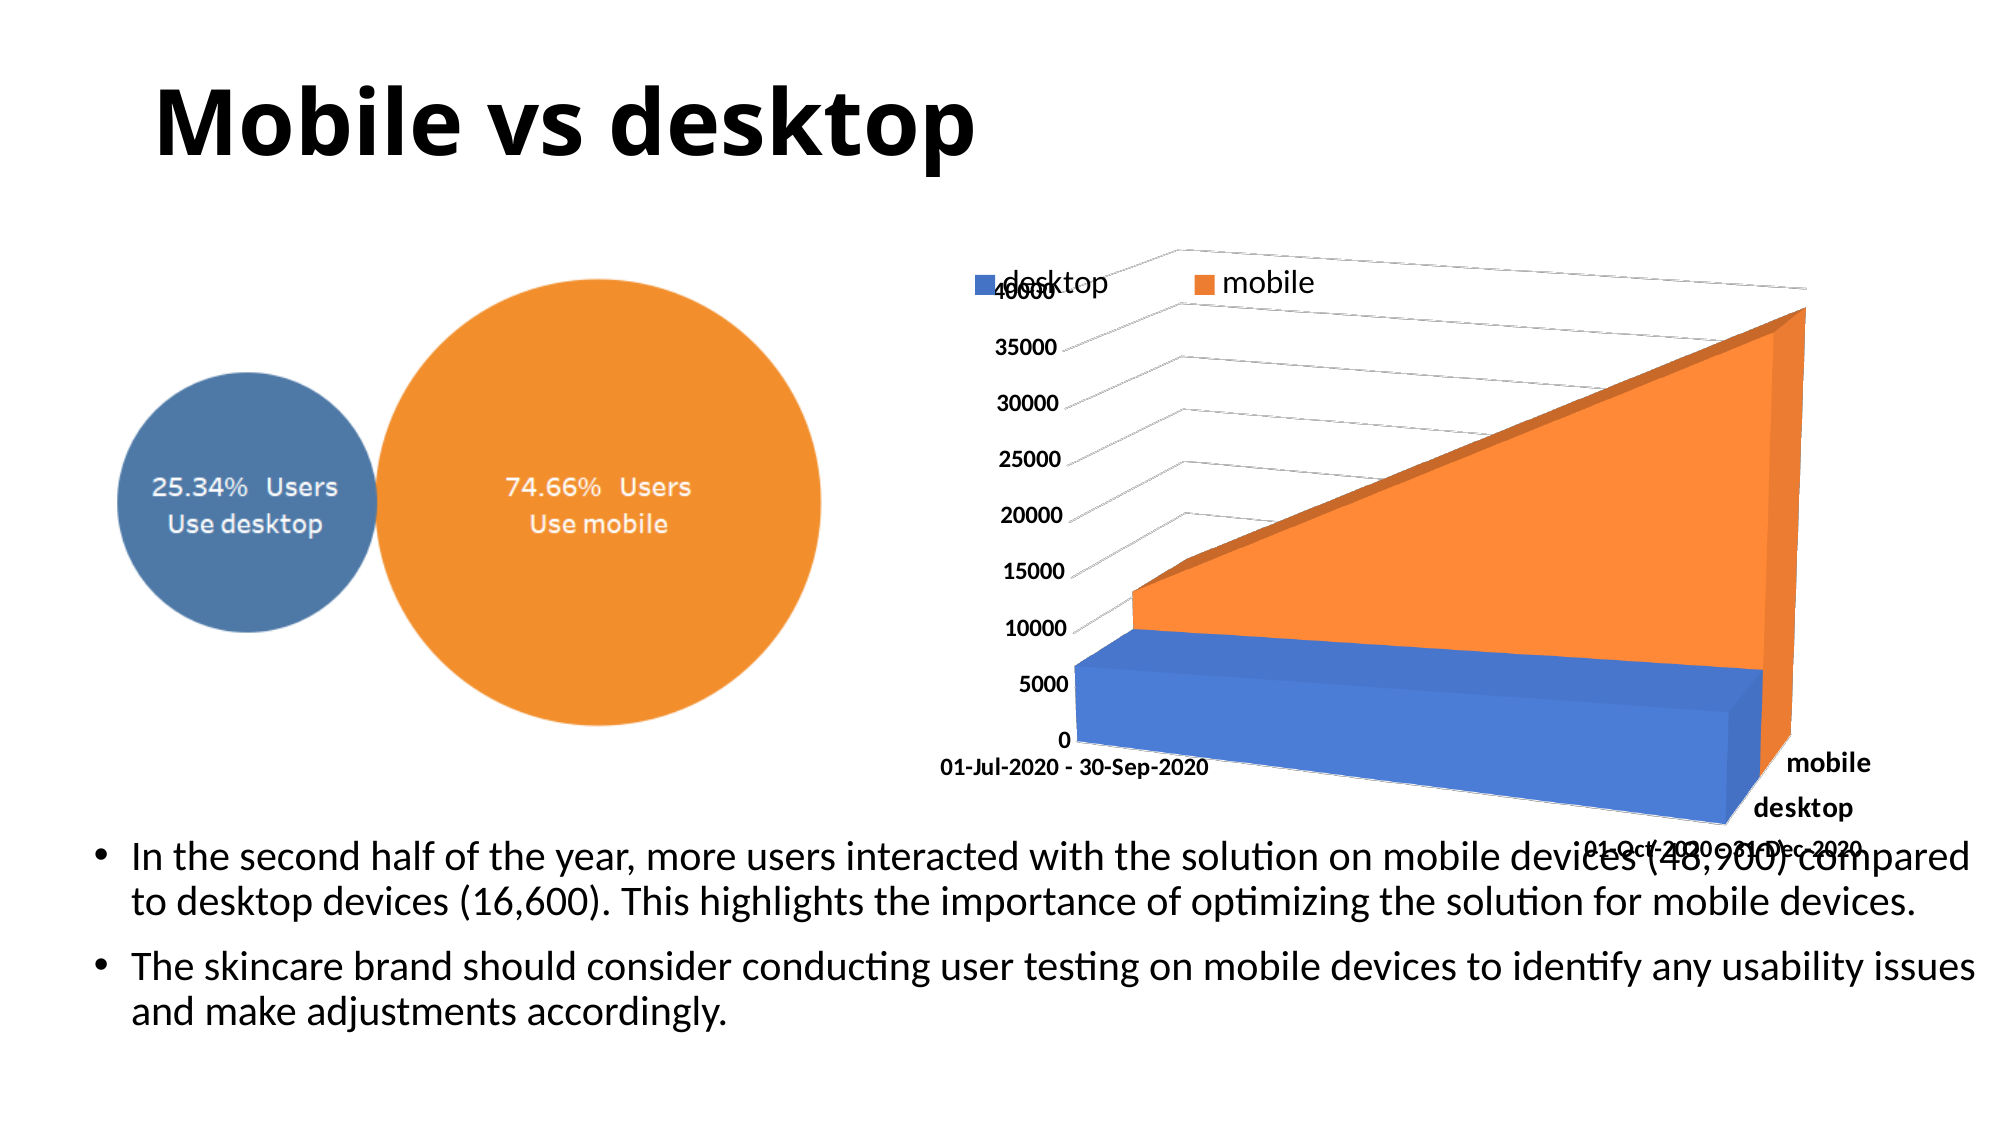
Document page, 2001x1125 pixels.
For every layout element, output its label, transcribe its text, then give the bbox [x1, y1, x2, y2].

list In the second half of the year, more users interacted with the solution on mobile devices (48,900) compared to desktop devices (16,600). This highlights the importance of optimizing the solution for mobile devices. The skincare brand should consider conducting user testing on mobile devices to identify any usability issues and make adjustments accordingly. [78, 826, 2000, 1072]
title Mobile vs desktop [137, 17, 1000, 235]
chart [899, 234, 1974, 876]
picture [116, 249, 900, 740]
